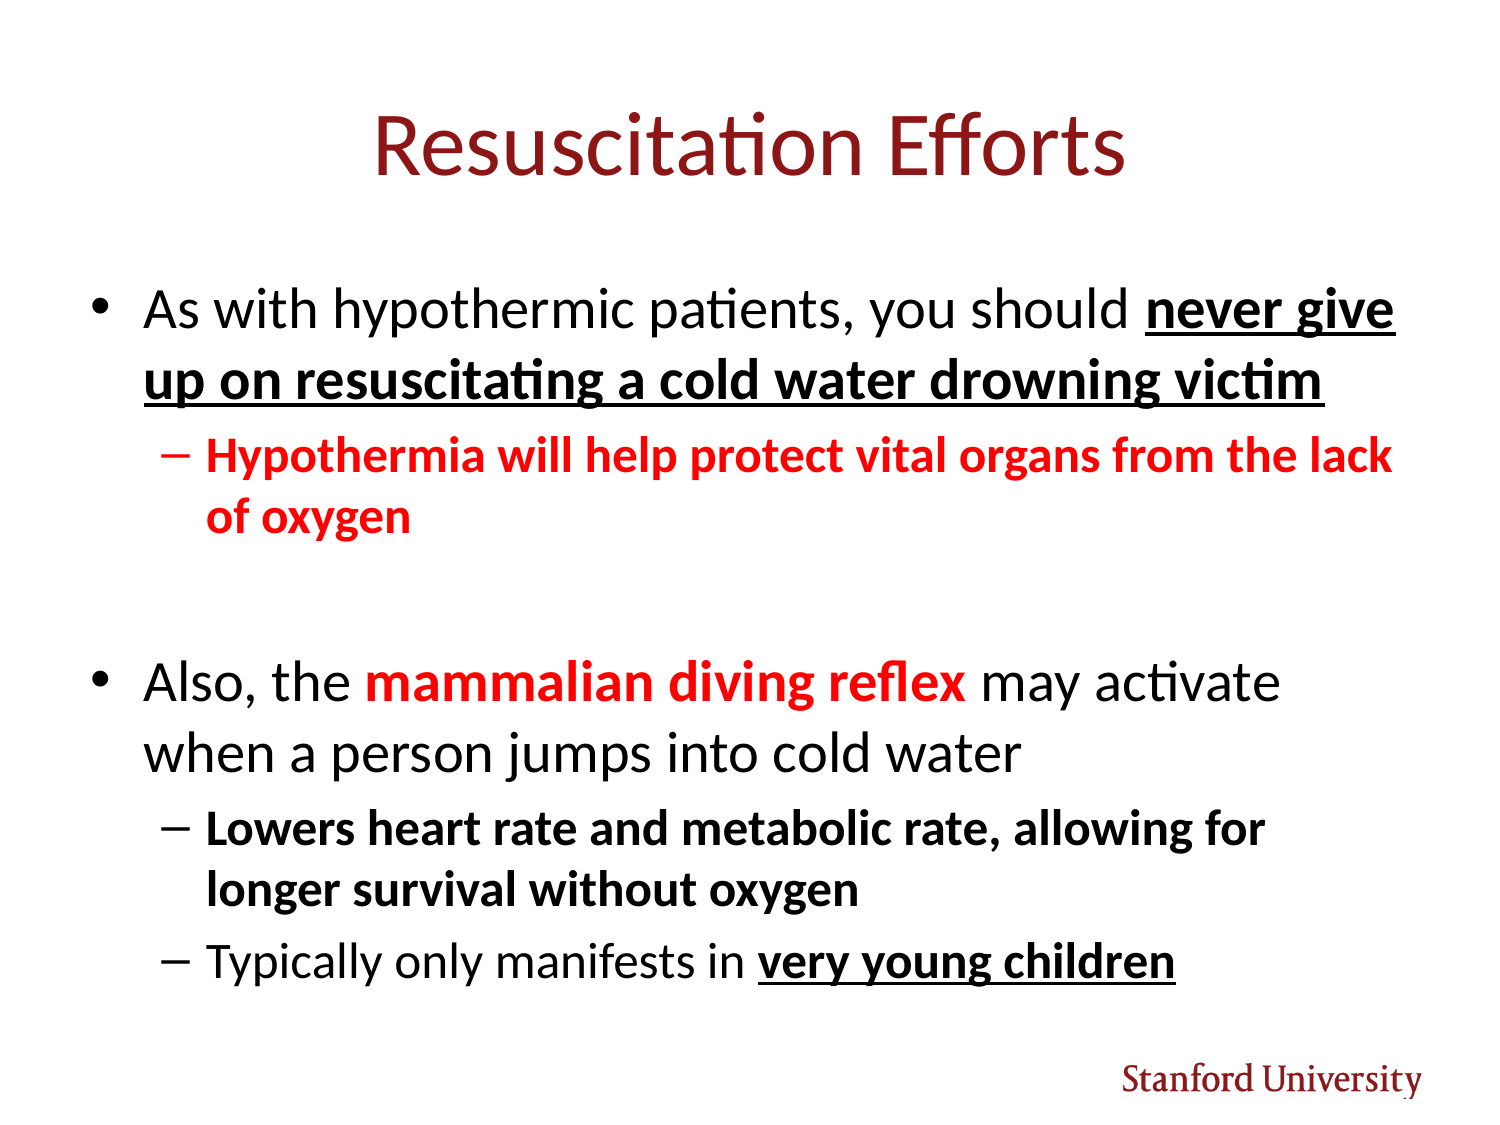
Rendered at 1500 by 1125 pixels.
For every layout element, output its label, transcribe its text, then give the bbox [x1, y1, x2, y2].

list As with hypothermic patients, you should never give up on resuscitating a cold water drowning victim Hypothermia will help protect vital organs from the lack of oxygen Also, the mammalian diving reflex may activate when a person jumps into cold water Lowers heart rate and metabolic rate, allowing for longer survival without oxygen Typically only manifests in very young children [75, 262, 1425, 1005]
title Resuscitation Efforts [75, 45, 1425, 233]
